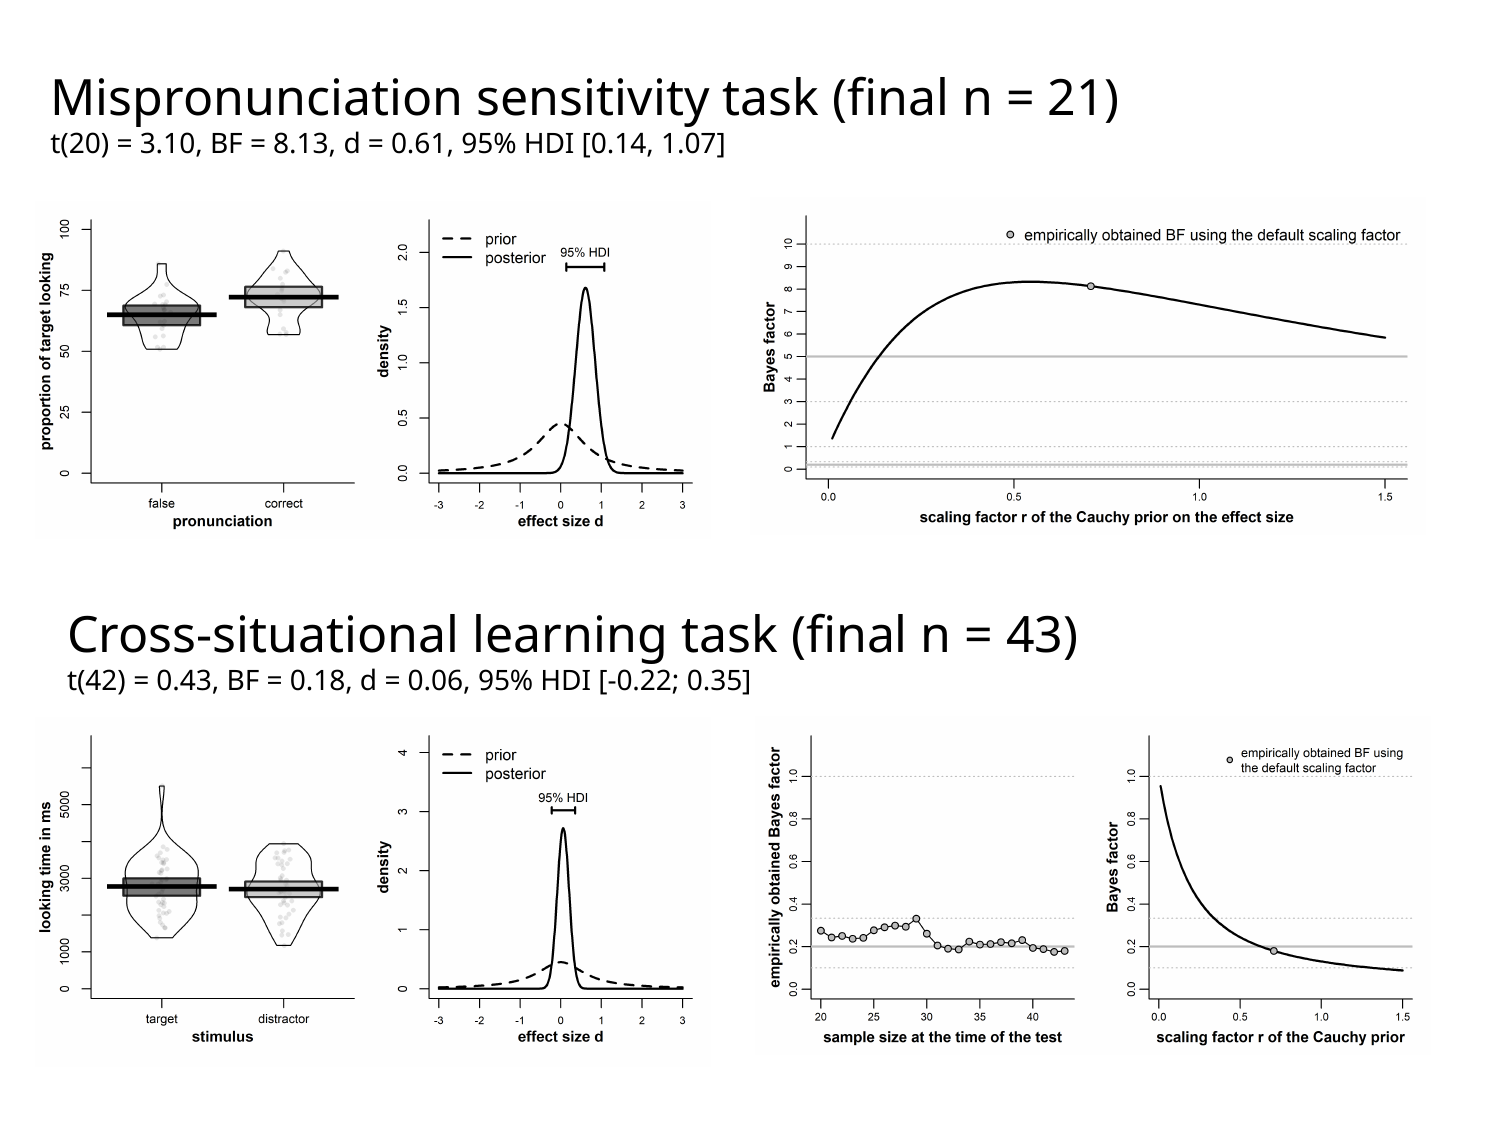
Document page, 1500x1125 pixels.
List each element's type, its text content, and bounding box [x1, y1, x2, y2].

picture [750, 197, 1426, 536]
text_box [35, 594, 1431, 1067]
picture [35, 201, 712, 540]
text_box Mispronunciation sensitivity task (final n = 21) t(20) = 3.10, BF = 8.13, d = 0.61, 95% HDI [0.14, 1.07] [35, 58, 1353, 227]
